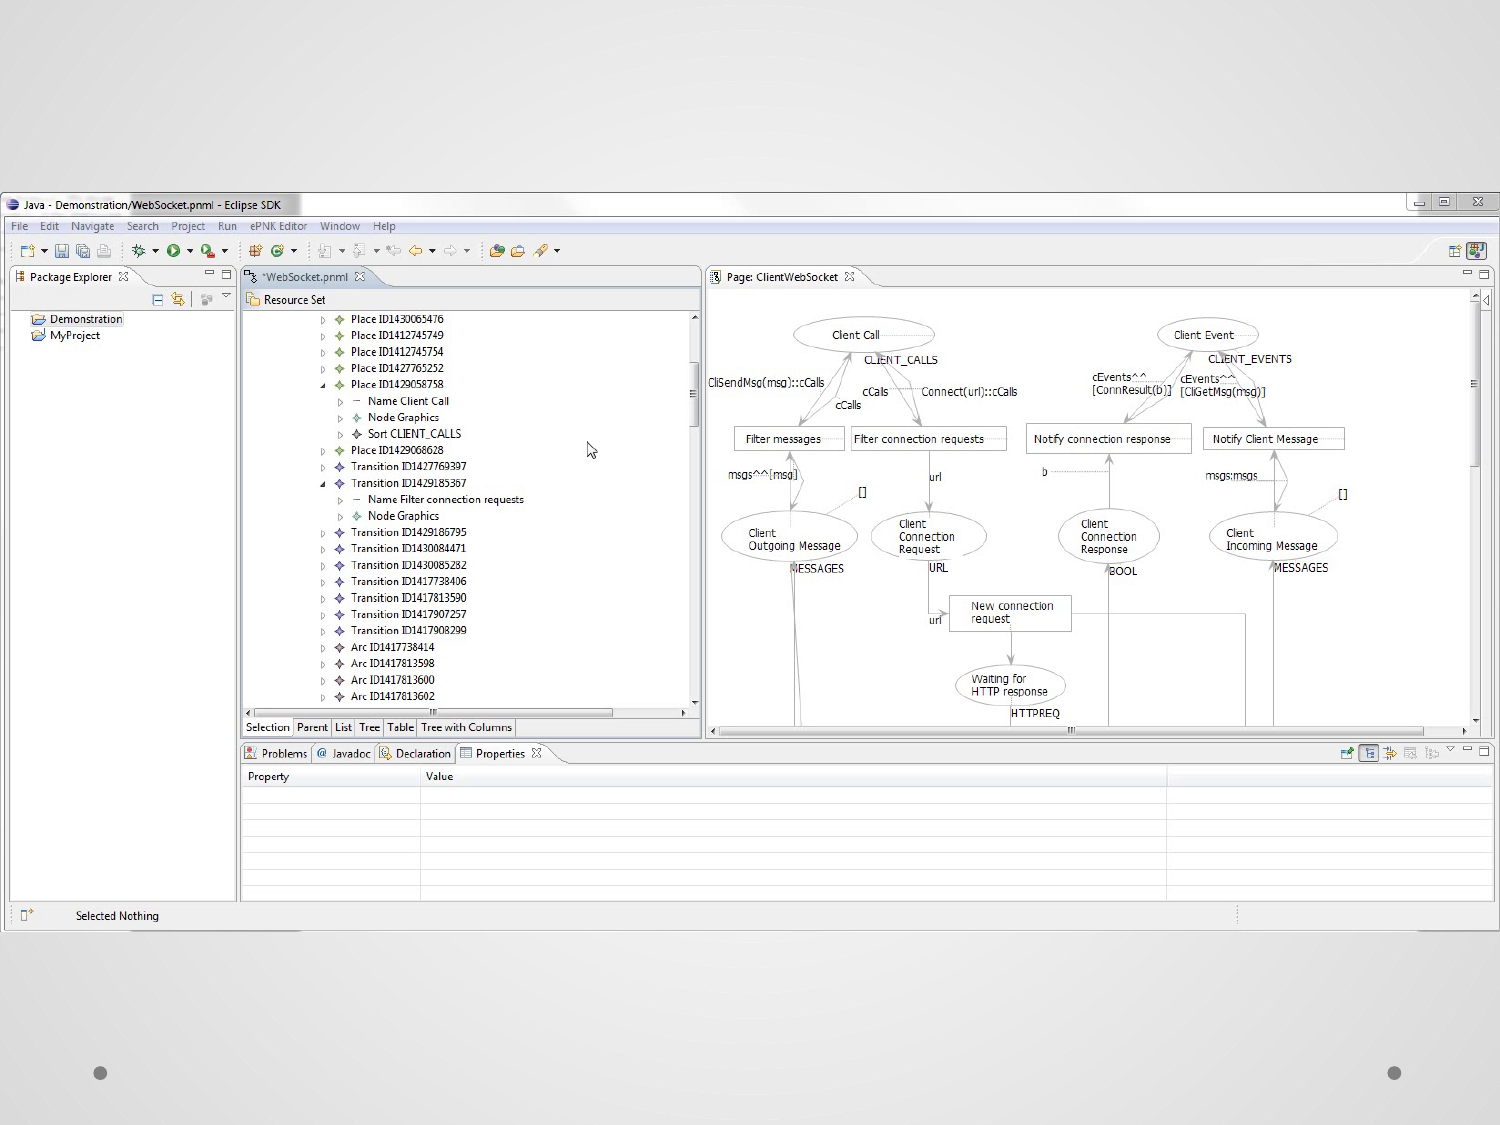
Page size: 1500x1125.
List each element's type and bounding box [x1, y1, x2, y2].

picture [0, 192, 1500, 933]
